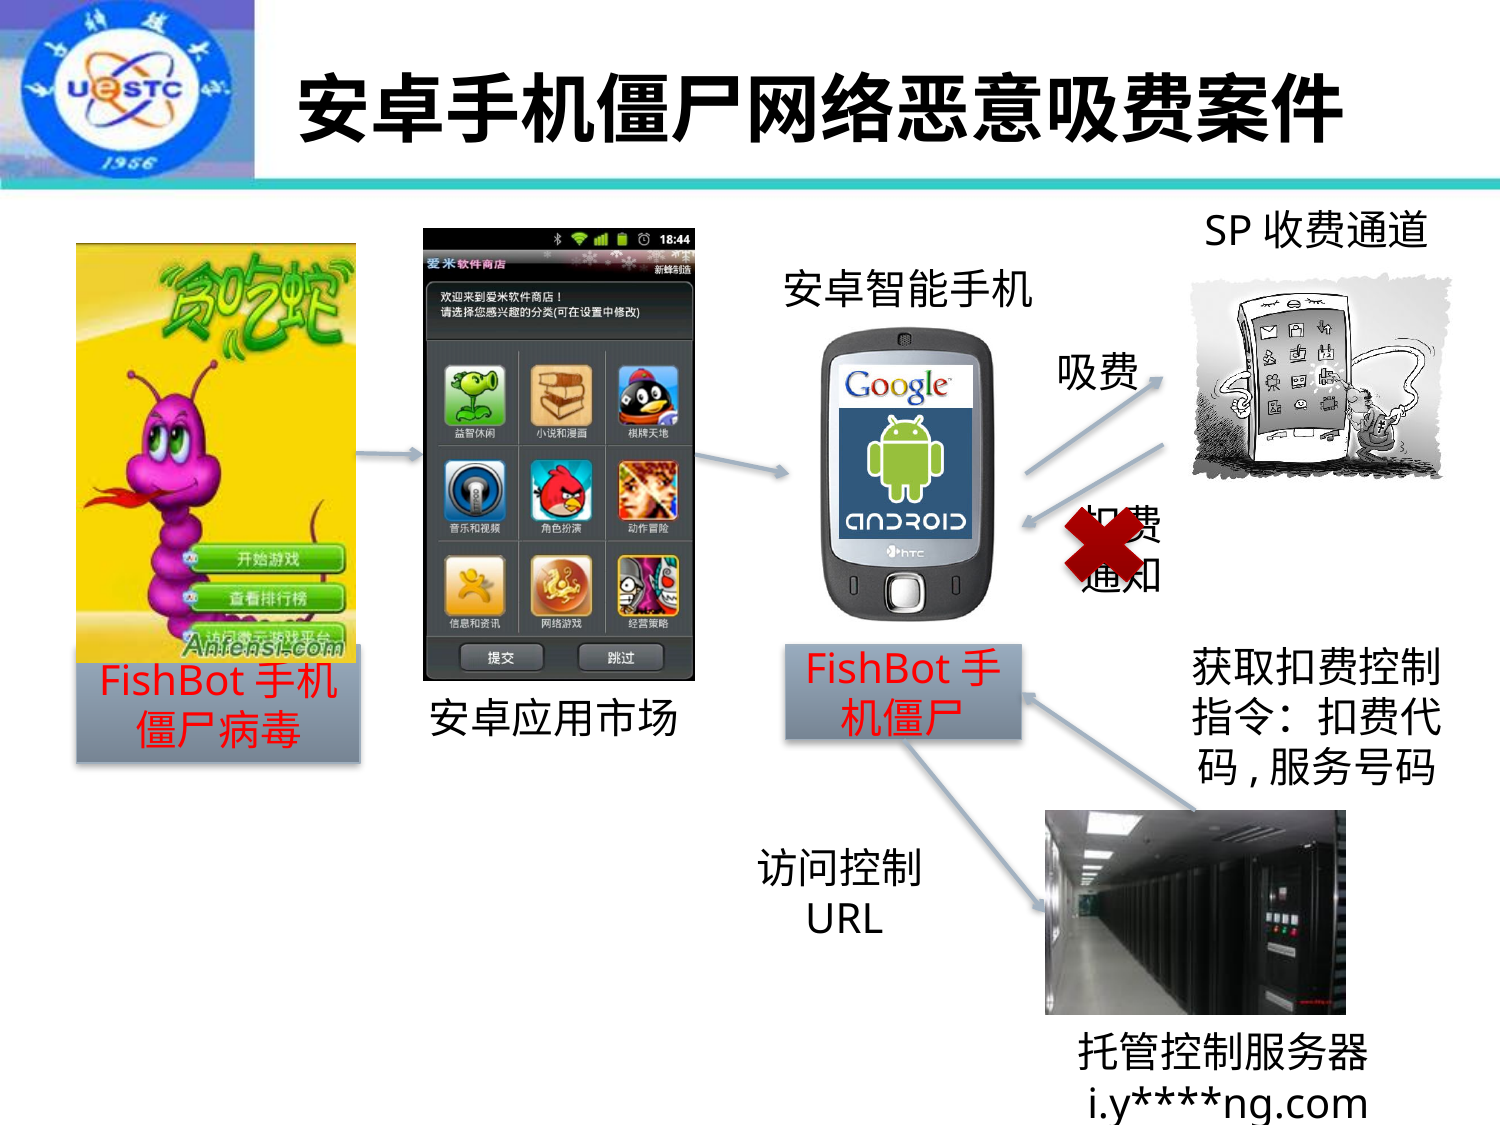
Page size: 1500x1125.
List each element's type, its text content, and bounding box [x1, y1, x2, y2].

text_box FishBot手机僵尸病毒 [76, 671, 361, 764]
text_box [1021, 633, 1459, 811]
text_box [702, 739, 1412, 1125]
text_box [1021, 444, 1188, 598]
title 安卓手机僵尸网络恶意吸费案件 [280, 30, 1500, 159]
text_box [694, 255, 1050, 622]
picture [0, 0, 1500, 1125]
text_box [355, 228, 696, 745]
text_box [1025, 196, 1471, 487]
text_box FishBot手机僵尸 [785, 644, 1016, 738]
